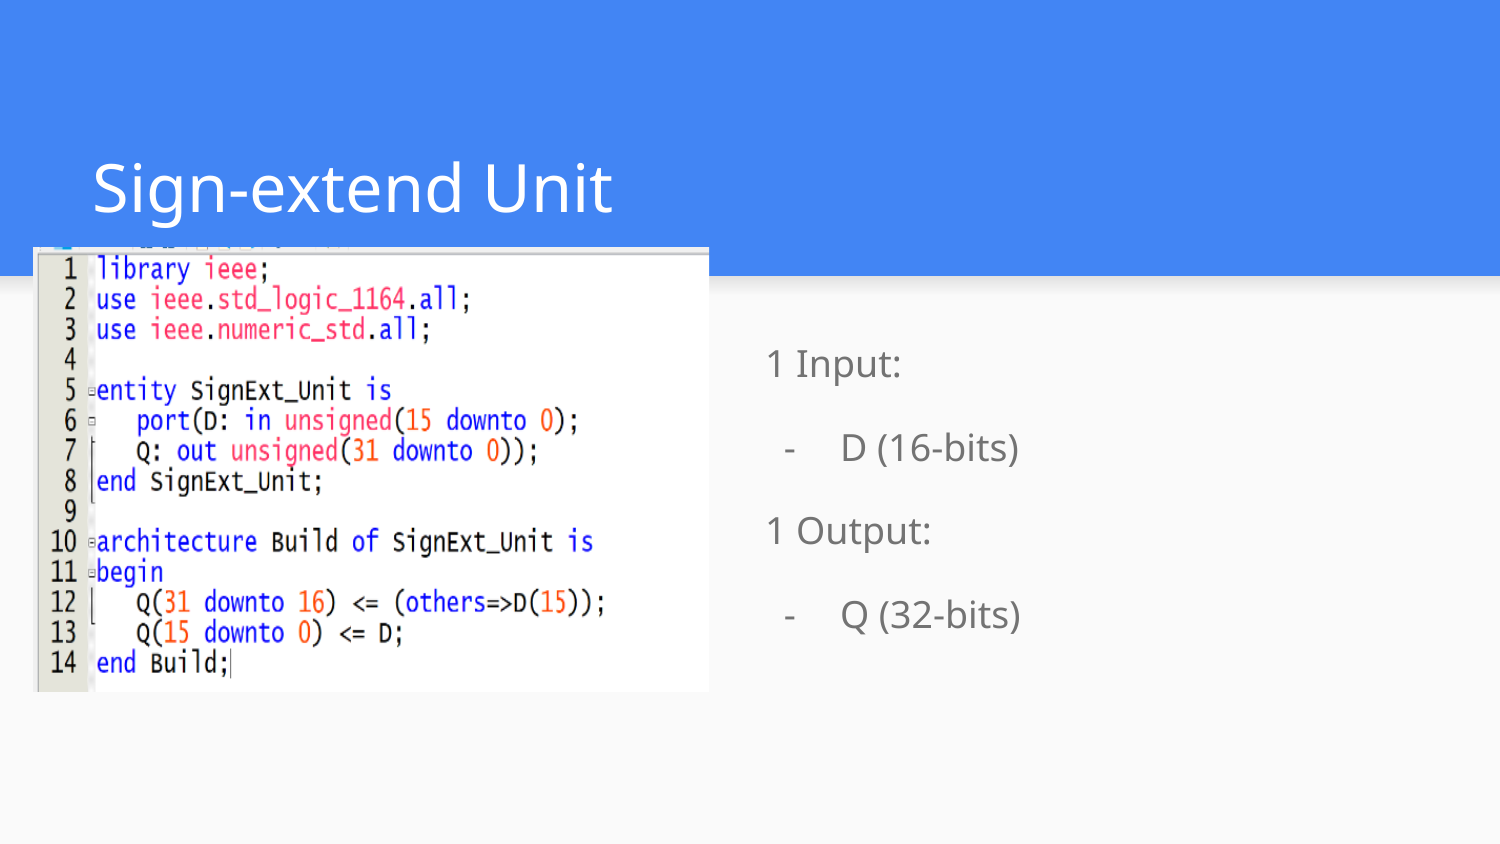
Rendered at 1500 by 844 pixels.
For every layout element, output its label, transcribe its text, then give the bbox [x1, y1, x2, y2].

list 1 Input: D (16-bits) 1 Output: Q (32-bits) [750, 314, 1427, 760]
title Sign-extend Unit [77, 121, 1427, 248]
picture [32, 246, 710, 692]
